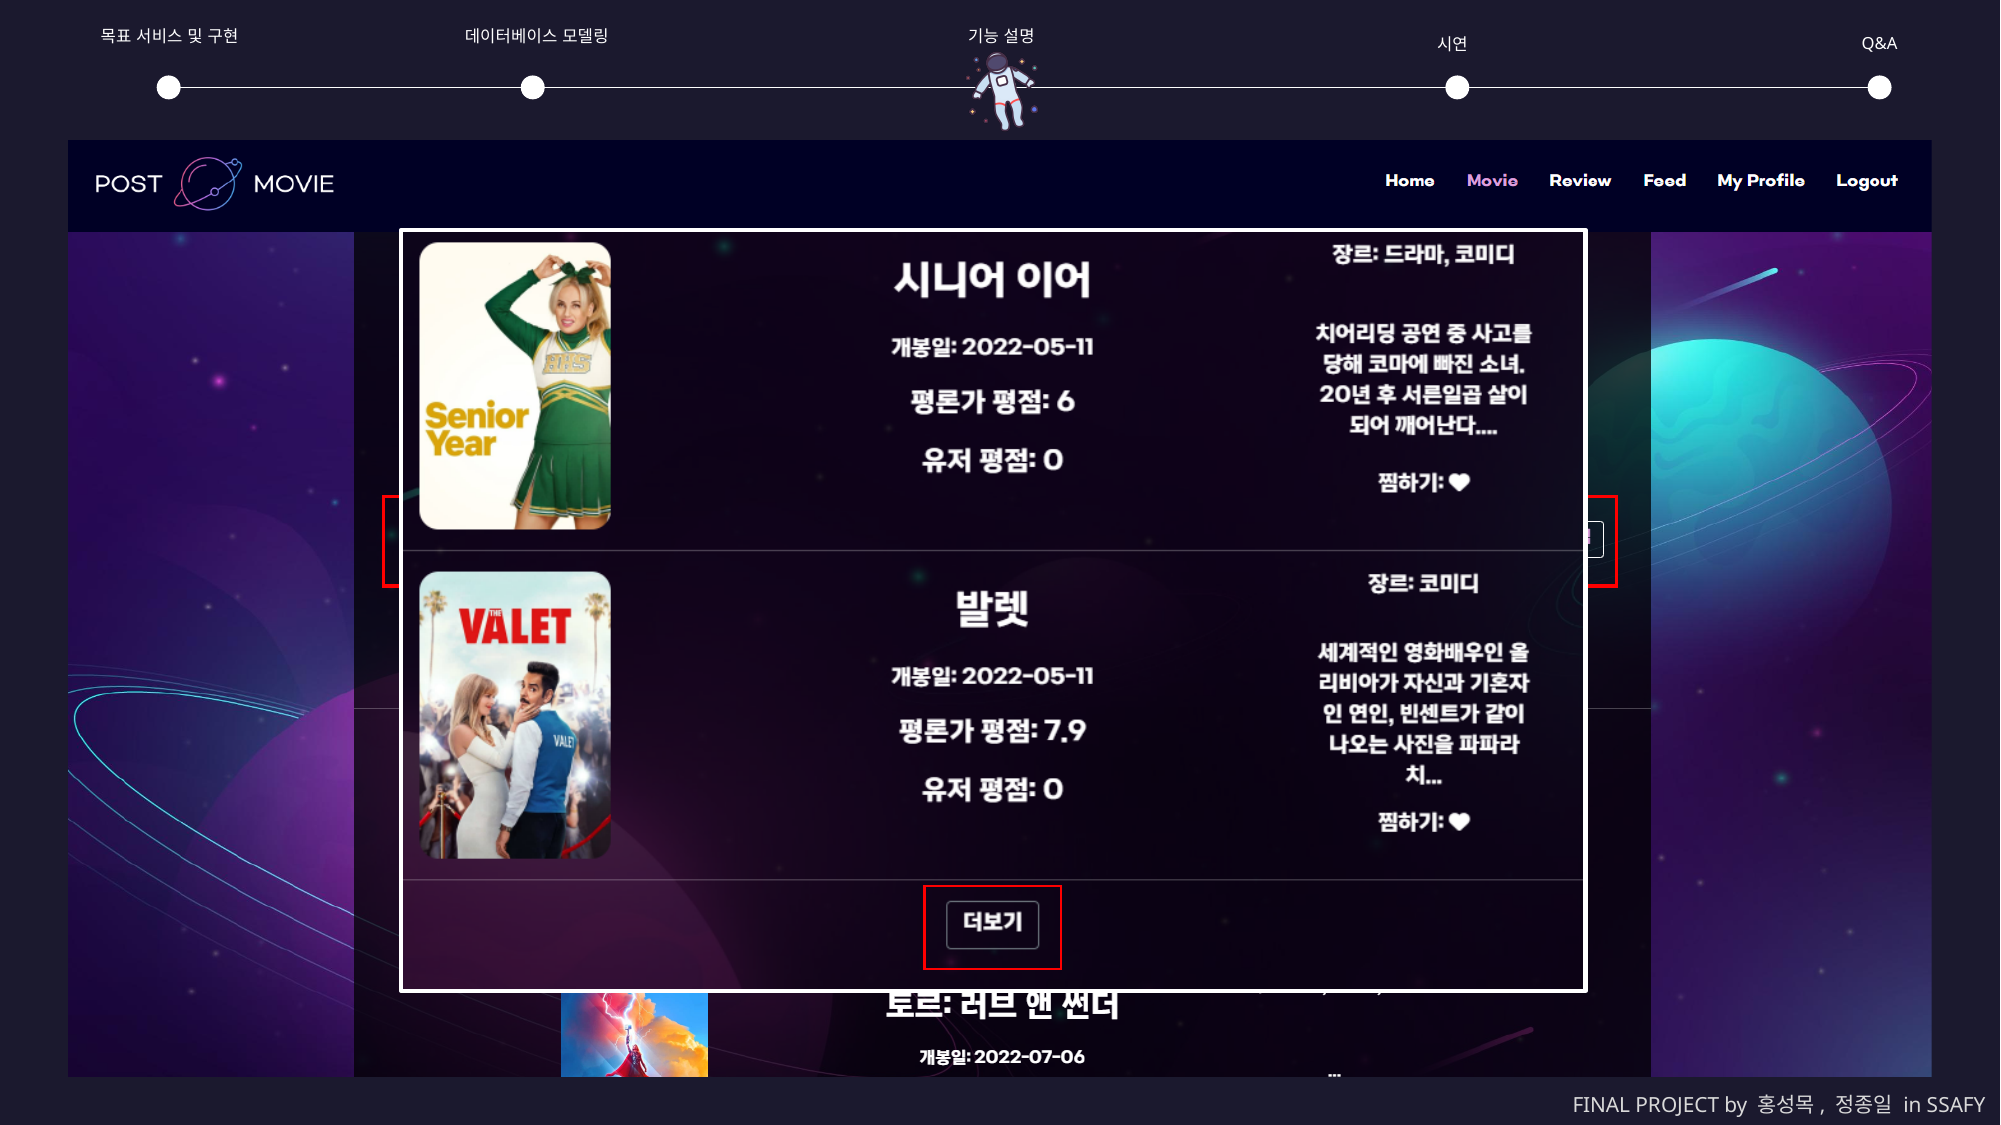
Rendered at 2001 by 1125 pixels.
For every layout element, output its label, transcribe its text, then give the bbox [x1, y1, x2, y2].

text_box [1588, 495, 1618, 587]
text_box [382, 495, 399, 587]
text_box FINAL PROJECT by 홍성목, 정종일 in SSAFY [1557, 1084, 2000, 1125]
text_box [67, 139, 1933, 1078]
picture [403, 231, 1584, 989]
text_box 시연 [1422, 5, 1493, 61]
text_box [520, 88, 545, 100]
text_box 기능 설명 [953, 18, 1055, 53]
text_box 데이터베이스 모델링 [450, 18, 638, 53]
text_box [1445, 75, 1470, 87]
text_box 목표 서비스 및 구현 [85, 18, 274, 53]
text_box [156, 75, 181, 100]
text_box [1445, 88, 1470, 100]
picture [963, 51, 1043, 132]
text_box [520, 75, 545, 87]
text_box Q&A [1846, 25, 1914, 61]
text_box [1867, 75, 1892, 100]
